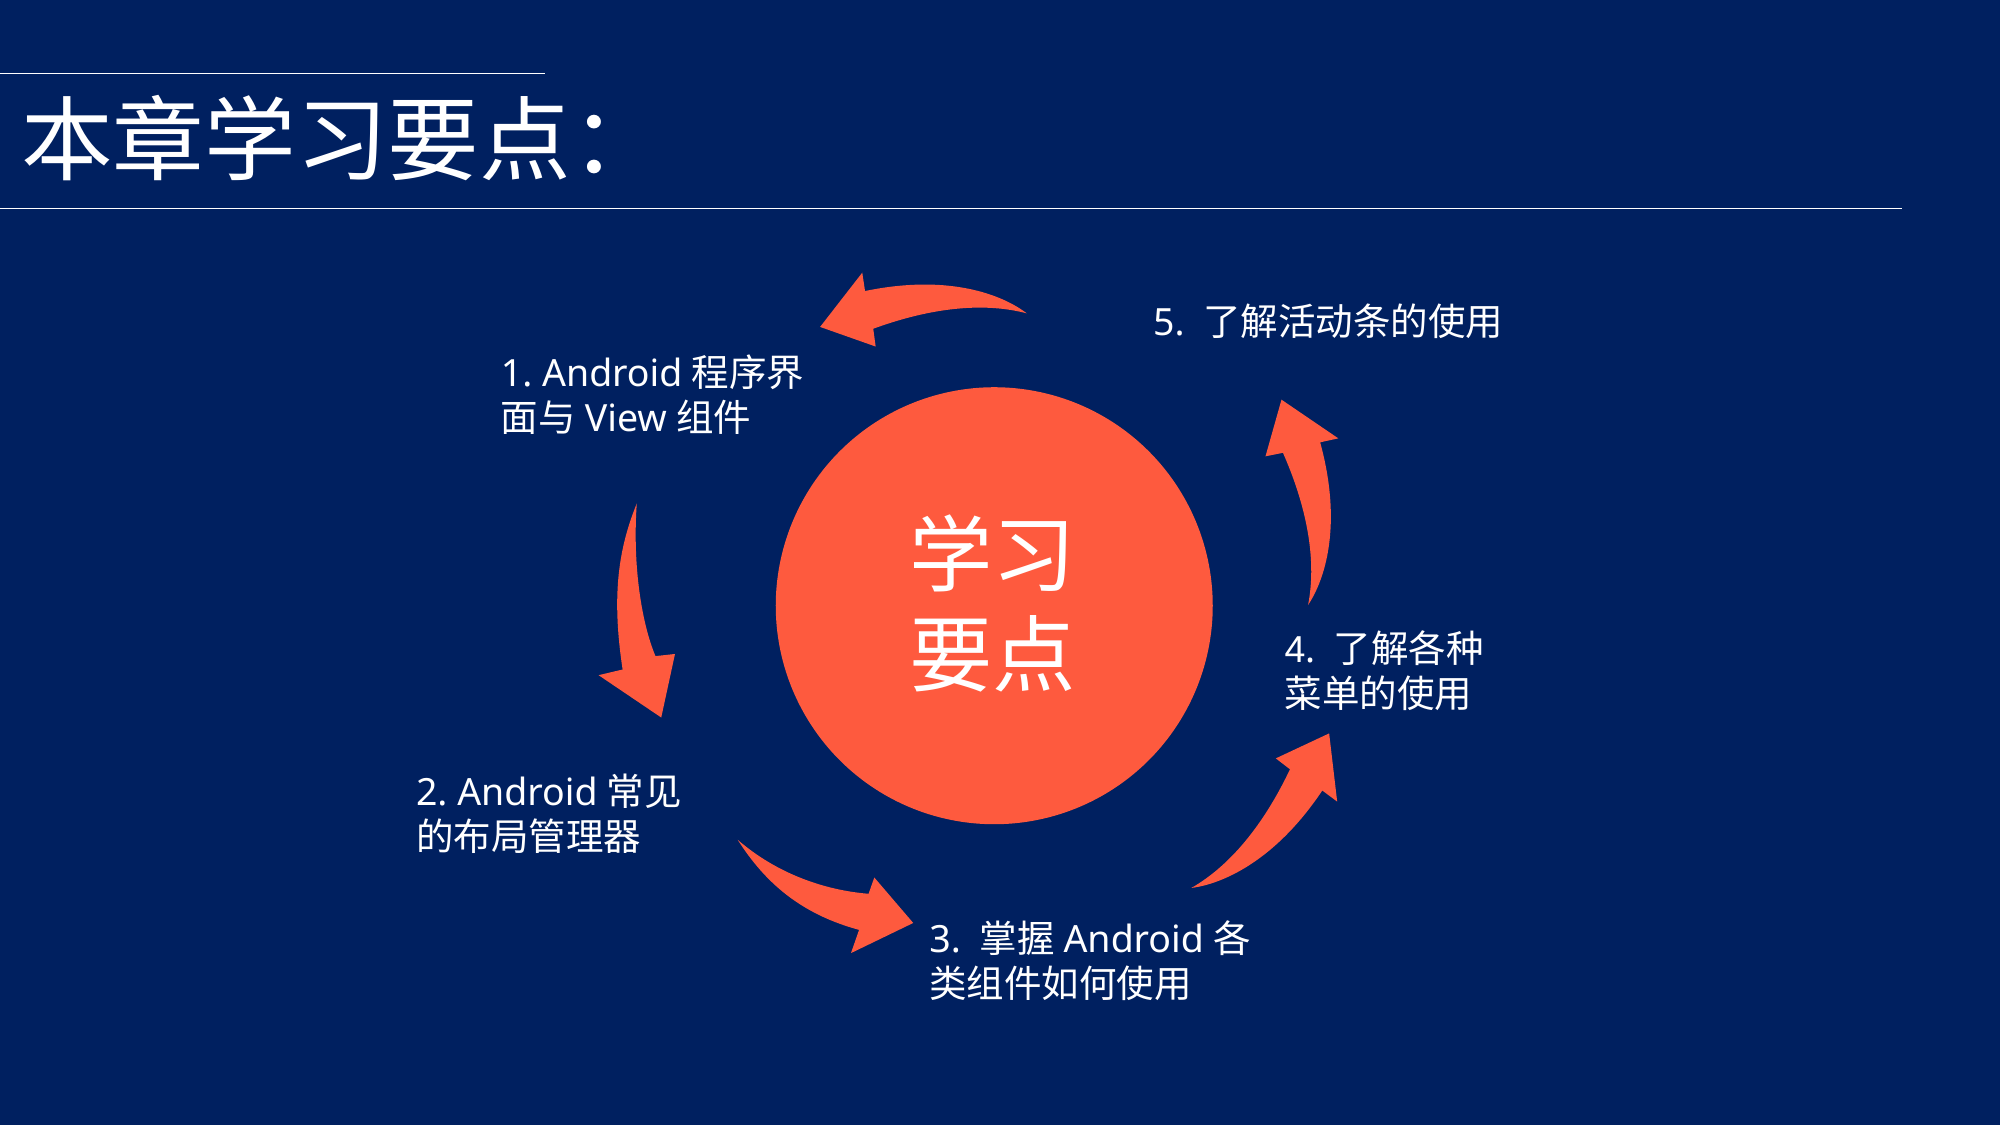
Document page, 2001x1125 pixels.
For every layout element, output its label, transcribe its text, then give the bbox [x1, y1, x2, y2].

text_box 4. 了解各种 菜单的使用 [1365, 617, 1499, 723]
text_box 1. Android程序界 面与View组件 [486, 341, 571, 447]
text_box 3. 掌握Android各 类组件如何使用 [914, 955, 1266, 1013]
text_box 2. Android常见 的布局管理器 [401, 760, 571, 866]
text_box 本章学习要点： [6, 74, 679, 199]
text_box 5. 了解活动条的使用 [1365, 290, 1519, 351]
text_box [571, 249, 1365, 955]
